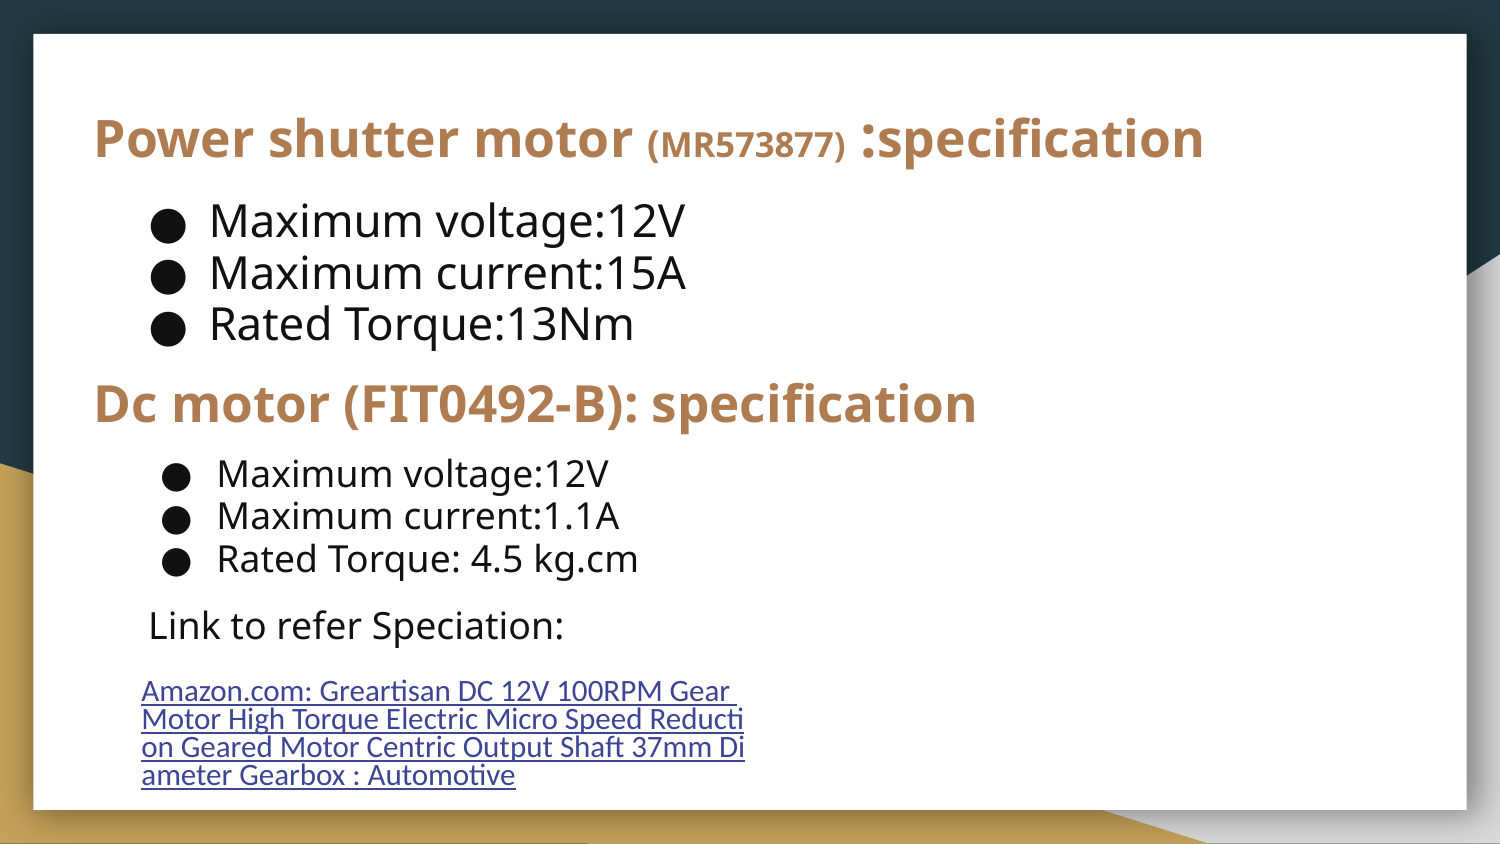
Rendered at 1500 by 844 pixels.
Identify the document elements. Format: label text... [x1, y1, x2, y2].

title Dc motor (FIT0492-B): specification [78, 355, 1113, 488]
list Maximum voltage:12V Maximum current:1.1A Rated Torque: 4.5 kg.cm Link to refer Speciation: Amazon.com: Greartisan DC 12V 100RPM Gear Motor High Torque Electric Micro Speed Reduction Geared Motor Centric Output Shaft 37mm Diameter Gearbox : Automotive [126, 438, 764, 718]
list Maximum voltage:12V Maximum current:15A Rated Torque:13Nm [118, 180, 1215, 396]
title Power shutter motor (MR573877) :specification [78, 83, 1395, 216]
